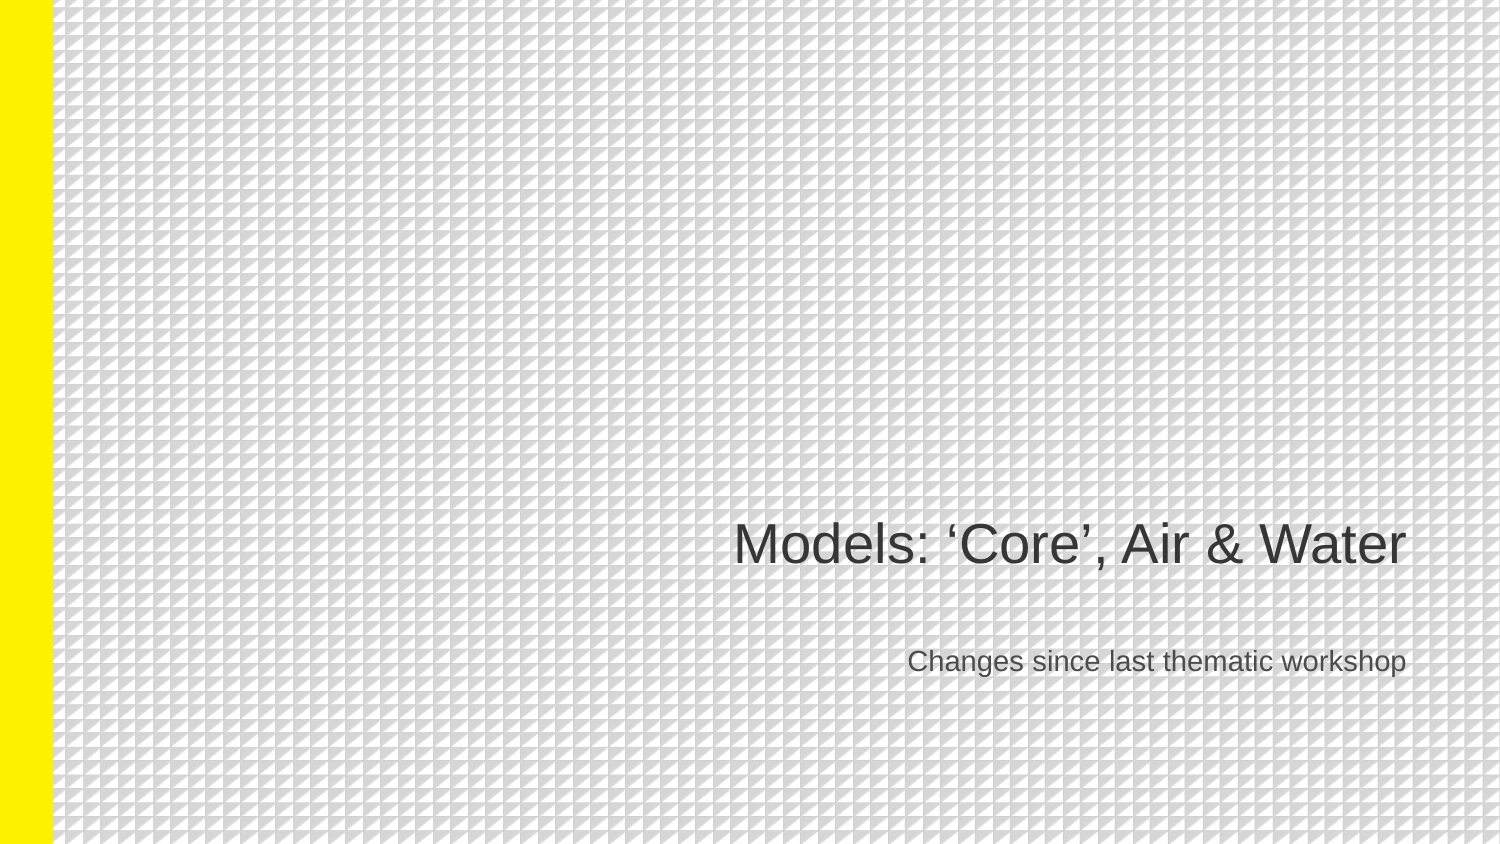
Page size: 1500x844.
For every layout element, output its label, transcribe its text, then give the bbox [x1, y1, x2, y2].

picture [54, 0, 1500, 844]
subtitle Changes since last thematic workshop [297, 631, 1423, 835]
text_box [0, 0, 54, 844]
title Models: ‘Core’, Air & Water [147, 246, 1423, 591]
